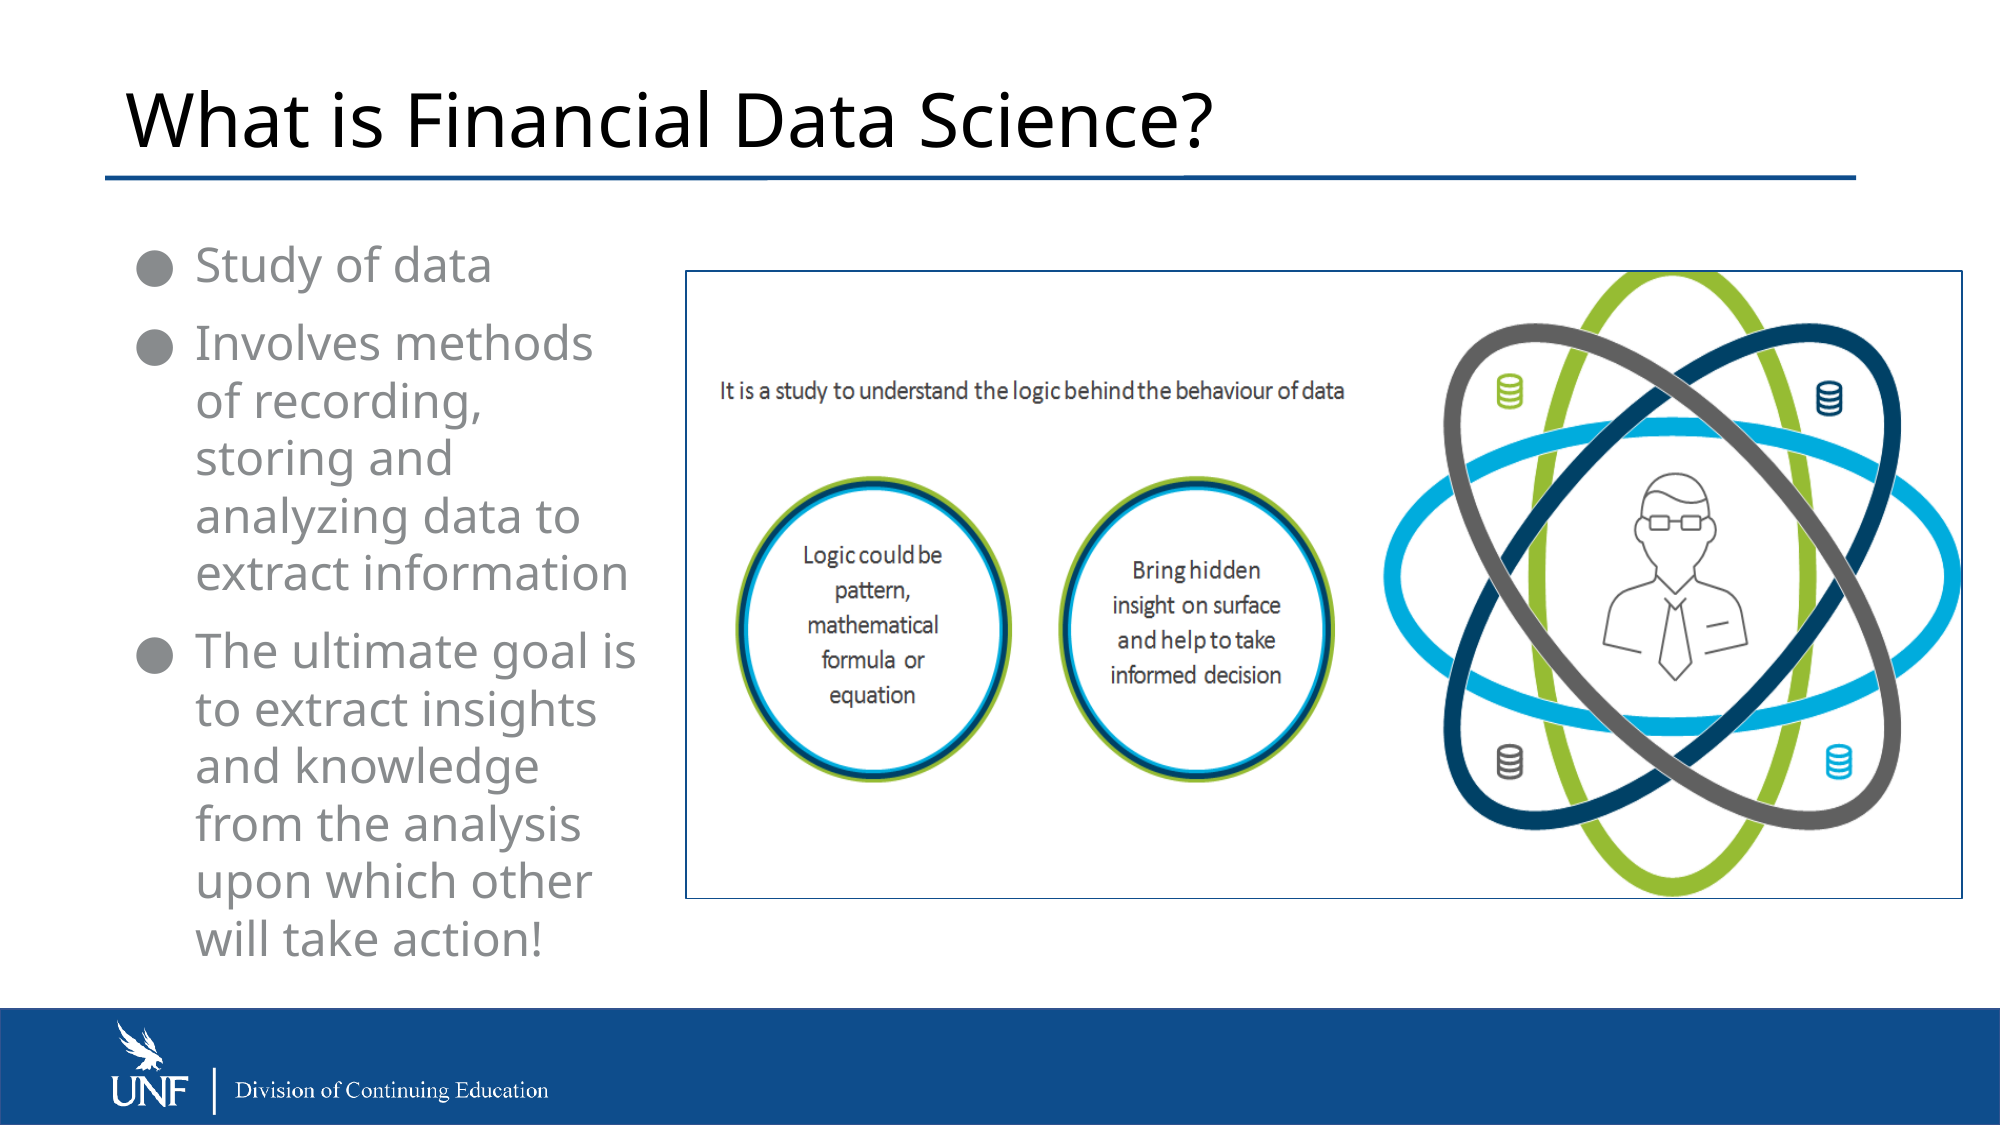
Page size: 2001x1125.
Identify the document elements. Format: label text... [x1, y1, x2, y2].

text_box [0, 0, 2000, 1009]
picture [110, 1018, 550, 1116]
text_box [0, 1009, 2000, 1125]
text_box Study of data Involves methods of recording, storing and analyzing data to extract information The ultimate goal is to extract insights and knowledge from the analysis upon which other will take action! [105, 227, 662, 898]
text_box What is Financial Data Science? [110, 64, 1901, 171]
picture [686, 271, 1962, 899]
